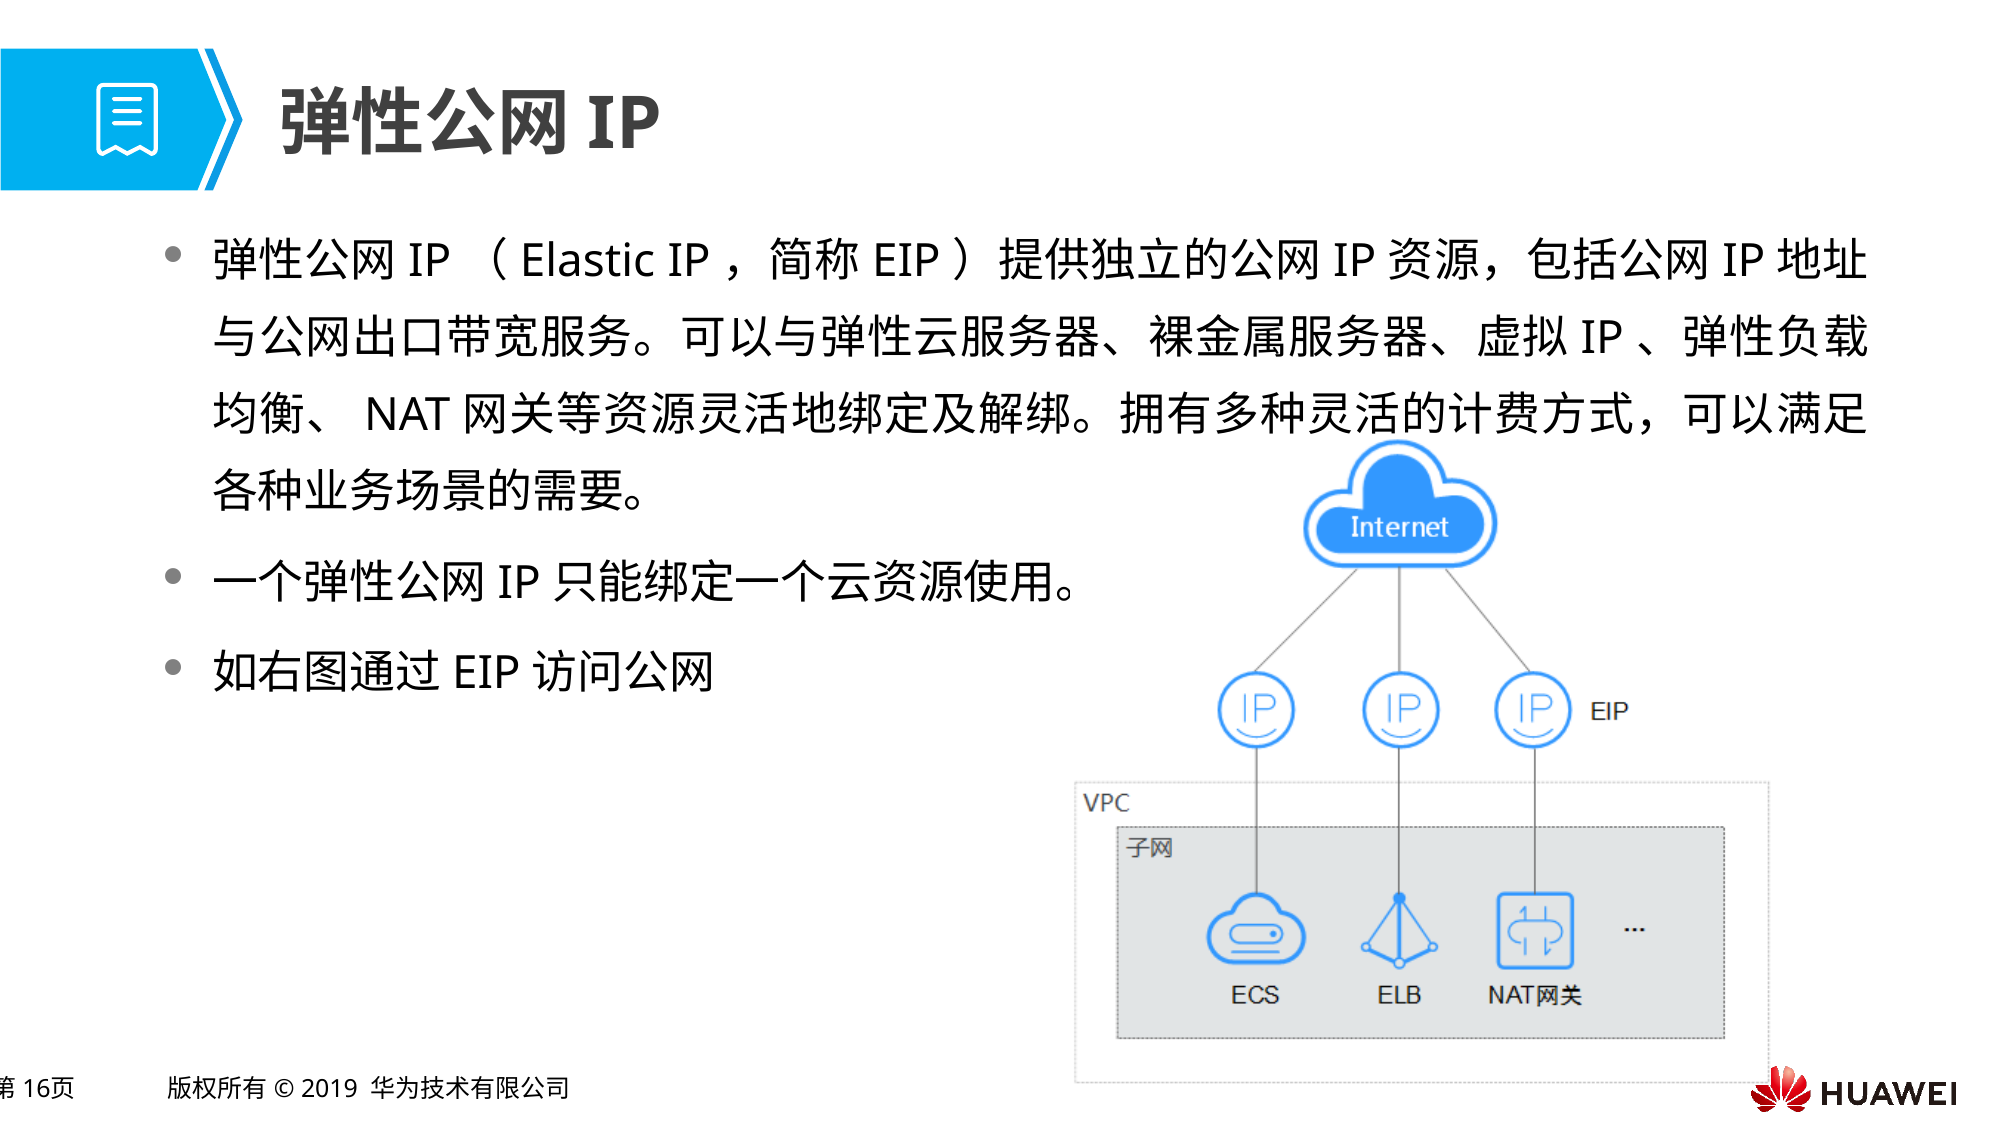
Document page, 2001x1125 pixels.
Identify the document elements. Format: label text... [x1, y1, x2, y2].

picture [1070, 438, 1956, 1112]
list 弹性公网IP（Elastic IP，简称EIP）提供独立的公网IP资源，包括公网IP地址与公网出口带宽服务。可以与弹性云服务器、裸金属服务器、虚拟IP、弹性负载均衡、NAT网关等资源灵活地绑定及解绑。拥有多种灵活的计费方式，可以满足各种业务场景的需要。 一个弹性公网IP只能绑定一个云资源使用。 如右图通过EIP访问公网 [149, 202, 1883, 971]
title 弹性公网IP [261, 67, 1981, 173]
